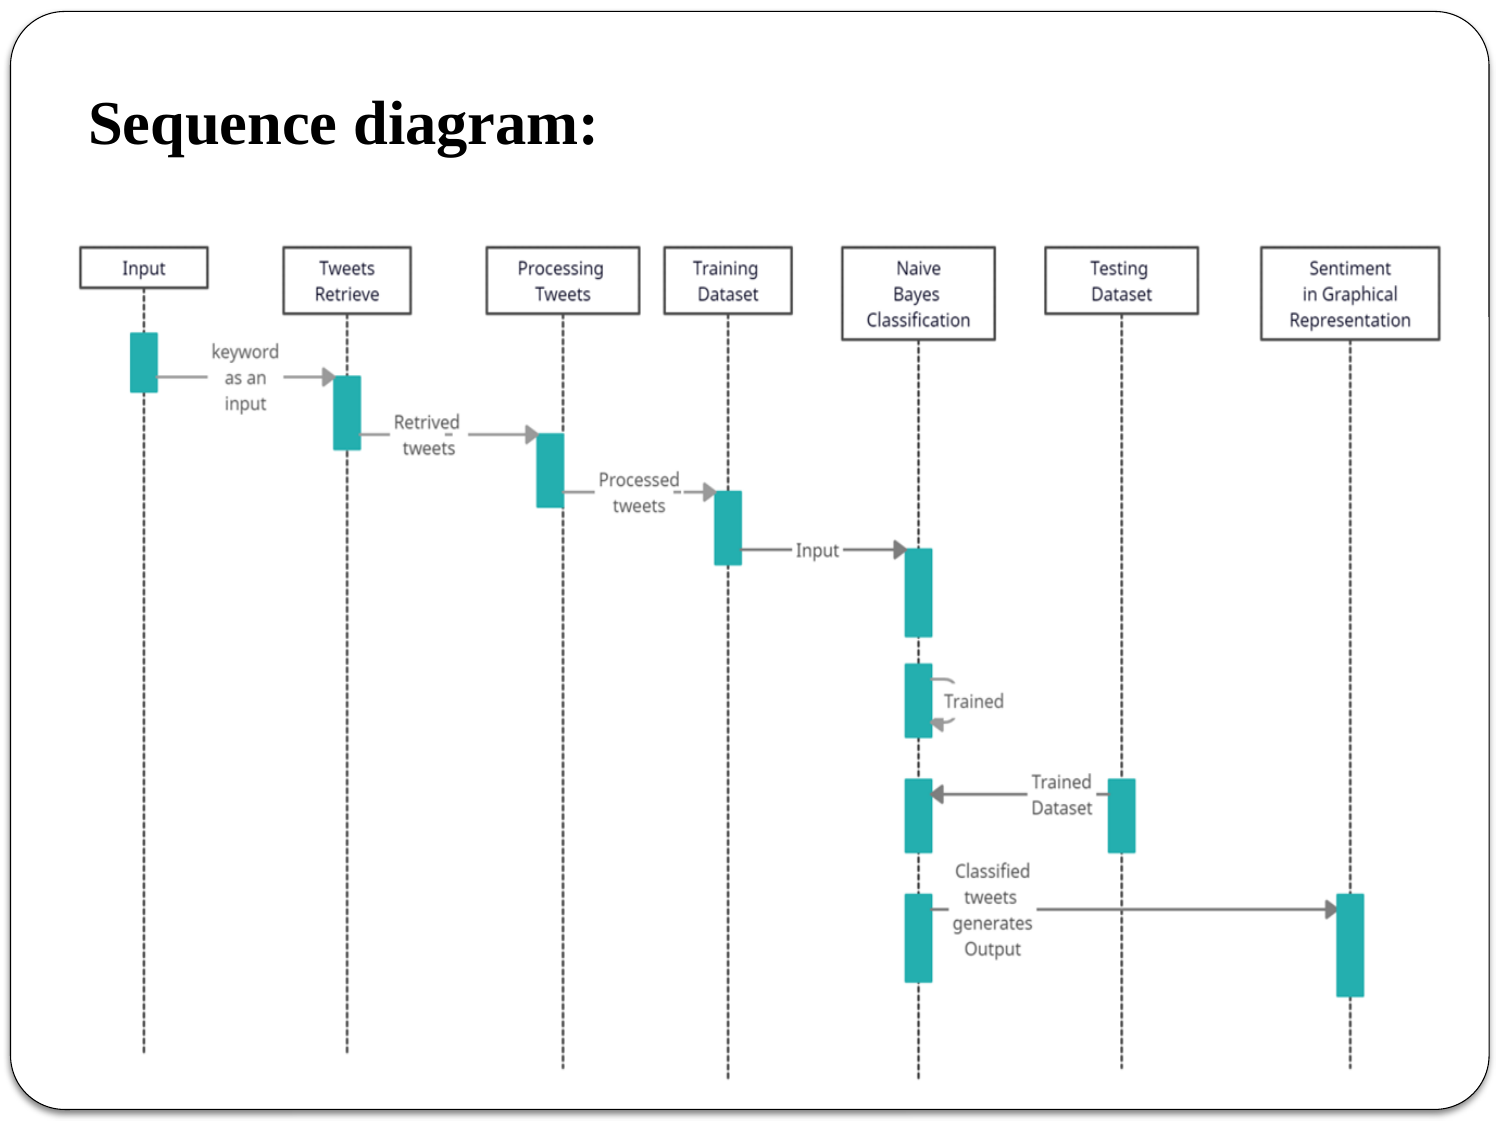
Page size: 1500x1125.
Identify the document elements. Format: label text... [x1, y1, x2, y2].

picture [41, 172, 1457, 1096]
text_box Sequence diagram: [73, 75, 729, 165]
